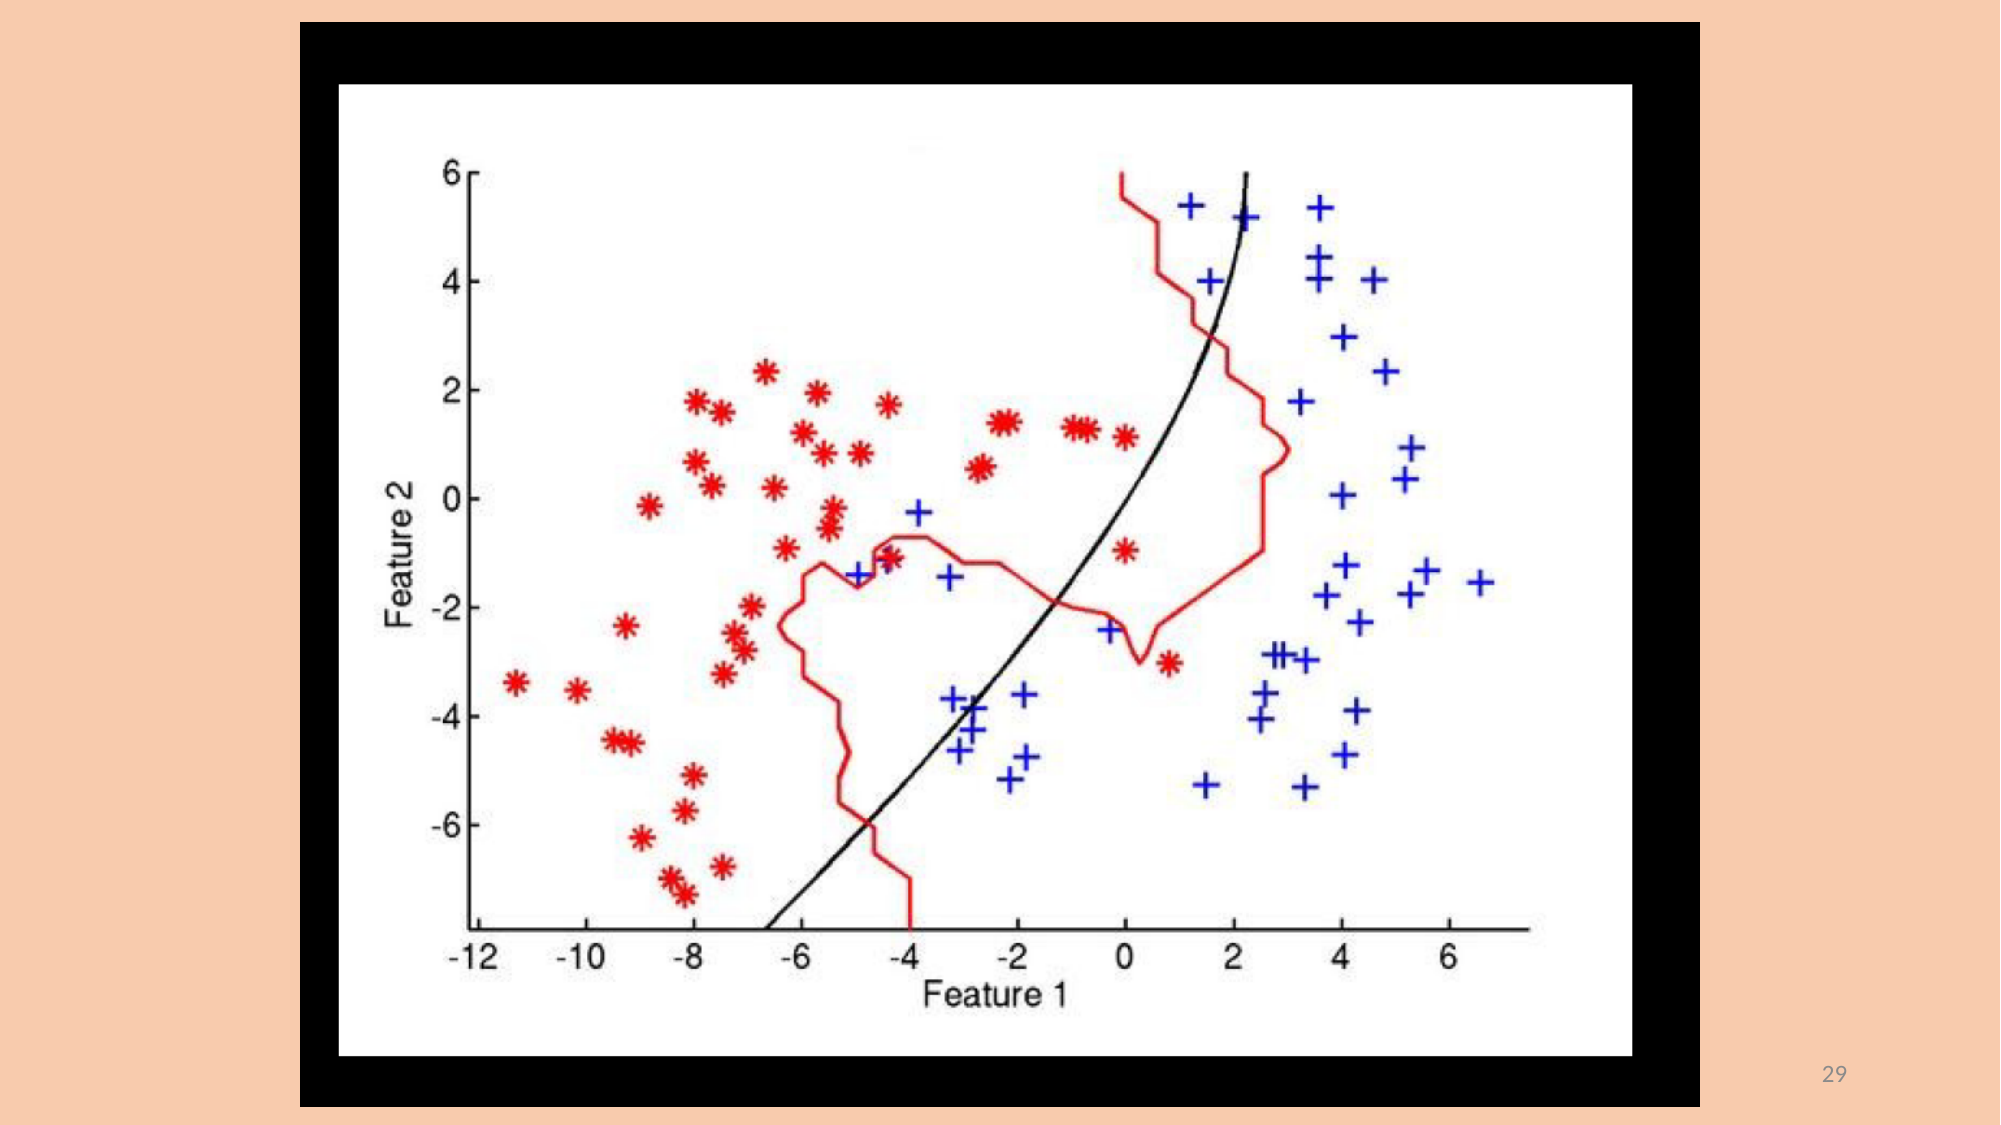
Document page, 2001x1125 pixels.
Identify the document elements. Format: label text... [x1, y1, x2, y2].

picture [299, 22, 1700, 1107]
slide_number 29 [1700, 1042, 1863, 1103]
